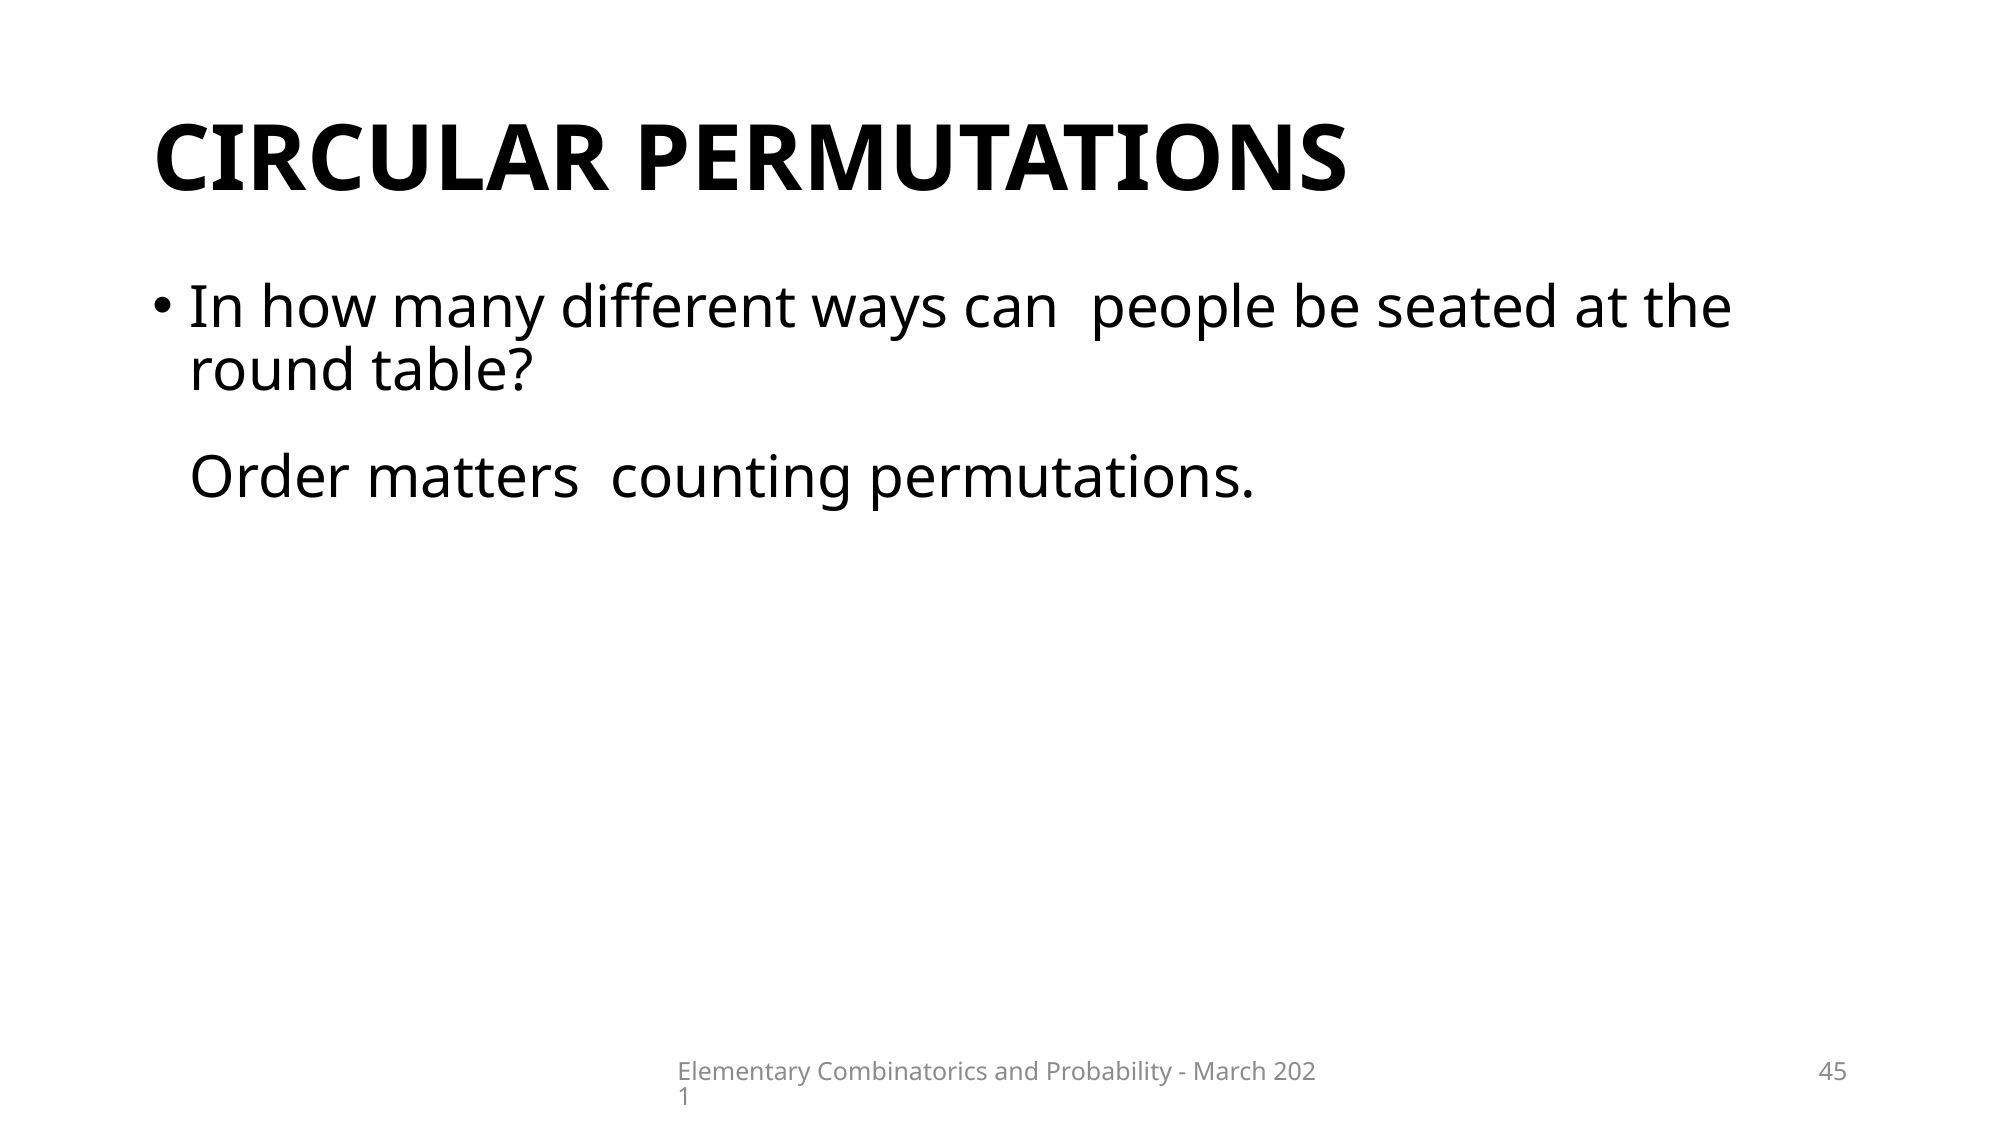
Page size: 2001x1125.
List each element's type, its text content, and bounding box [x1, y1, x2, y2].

title Circular permutations [137, 52, 1863, 270]
footer Elementary Combinatorics and Probability - March 2021 [662, 1042, 1338, 1103]
slide_number 45 [1412, 1042, 1863, 1103]
